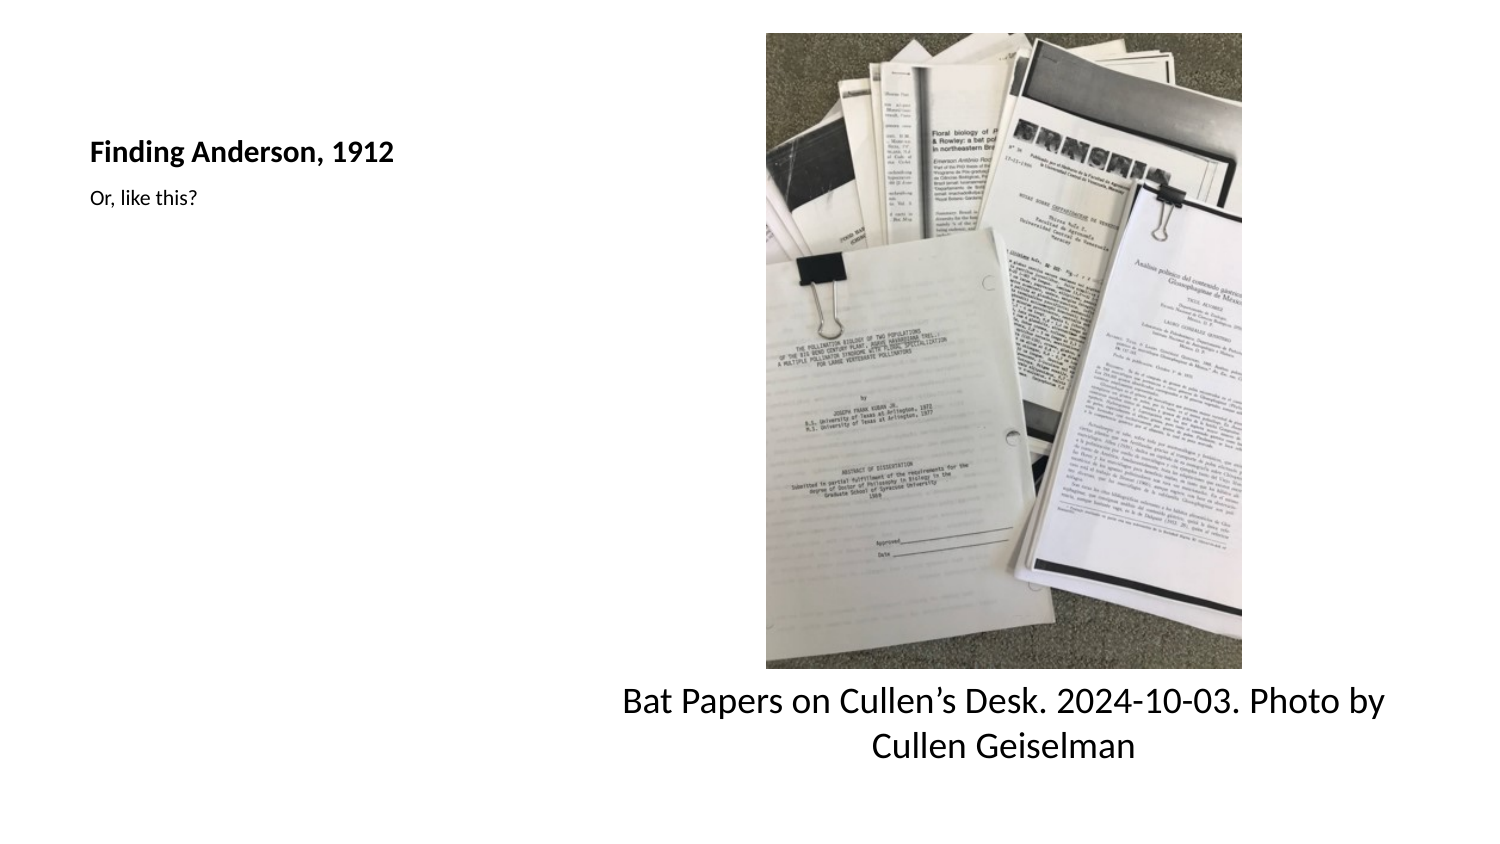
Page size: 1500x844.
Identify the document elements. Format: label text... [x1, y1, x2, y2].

list Or, like this? [75, 176, 569, 754]
picture [766, 32, 1242, 669]
title Finding Anderson, 1912 [75, 33, 569, 176]
text_box Bat Papers on Cullen’s Desk. 2024-10-03. Photo by Cullen Geiselman [585, 668, 1423, 753]
